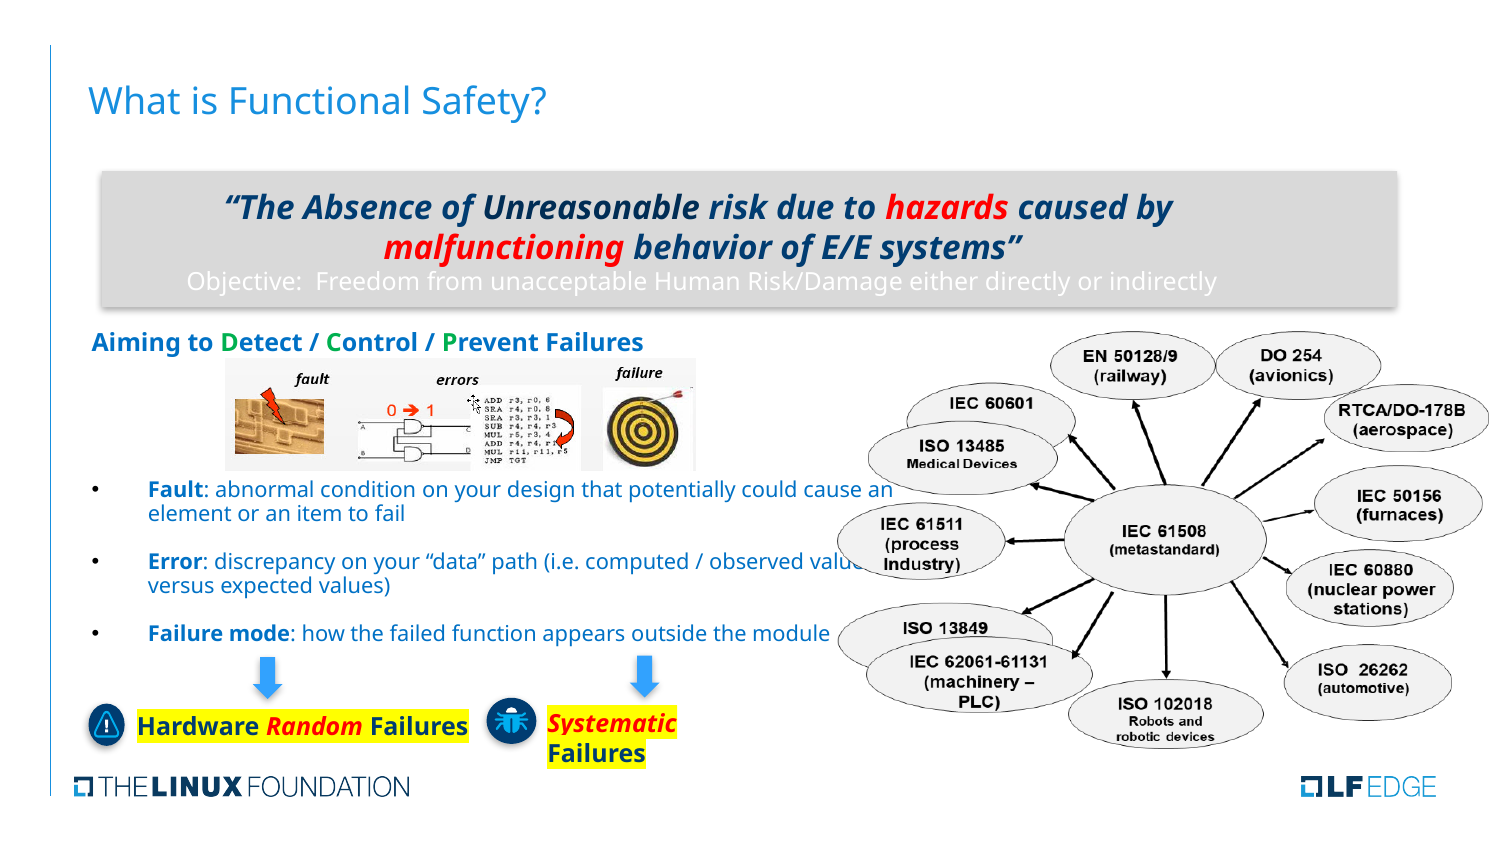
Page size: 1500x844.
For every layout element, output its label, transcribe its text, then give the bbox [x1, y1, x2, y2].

picture [224, 358, 696, 471]
text_box [252, 656, 284, 700]
title What is Functional Safety? [76, 44, 1423, 160]
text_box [486, 697, 537, 745]
text_box Systematic Failures [547, 707, 778, 750]
picture [837, 331, 1489, 751]
text_box “The Absence of Unreasonable risk due to hazards caused by malfunctioning behavior of E/E systems” Objective: Freedom from unacceptable Human Risk/Damage either directly or indirectly [164, 178, 1241, 270]
text_box [628, 654, 661, 698]
text_box Hardware Random Failures [136, 710, 476, 753]
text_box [88, 703, 125, 747]
text_box Aiming to Detect / Control / Prevent Failures Fault: abnormal condition on your design that potentially could cause an element or an item to fail Error: discrepancy on your “data” path (i.e. computed / observed values versus expected values) Failure mode: how the failed function appears outside the module [76, 322, 918, 560]
picture [1301, 776, 1436, 797]
text_box [101, 170, 1398, 308]
picture [74, 776, 409, 797]
